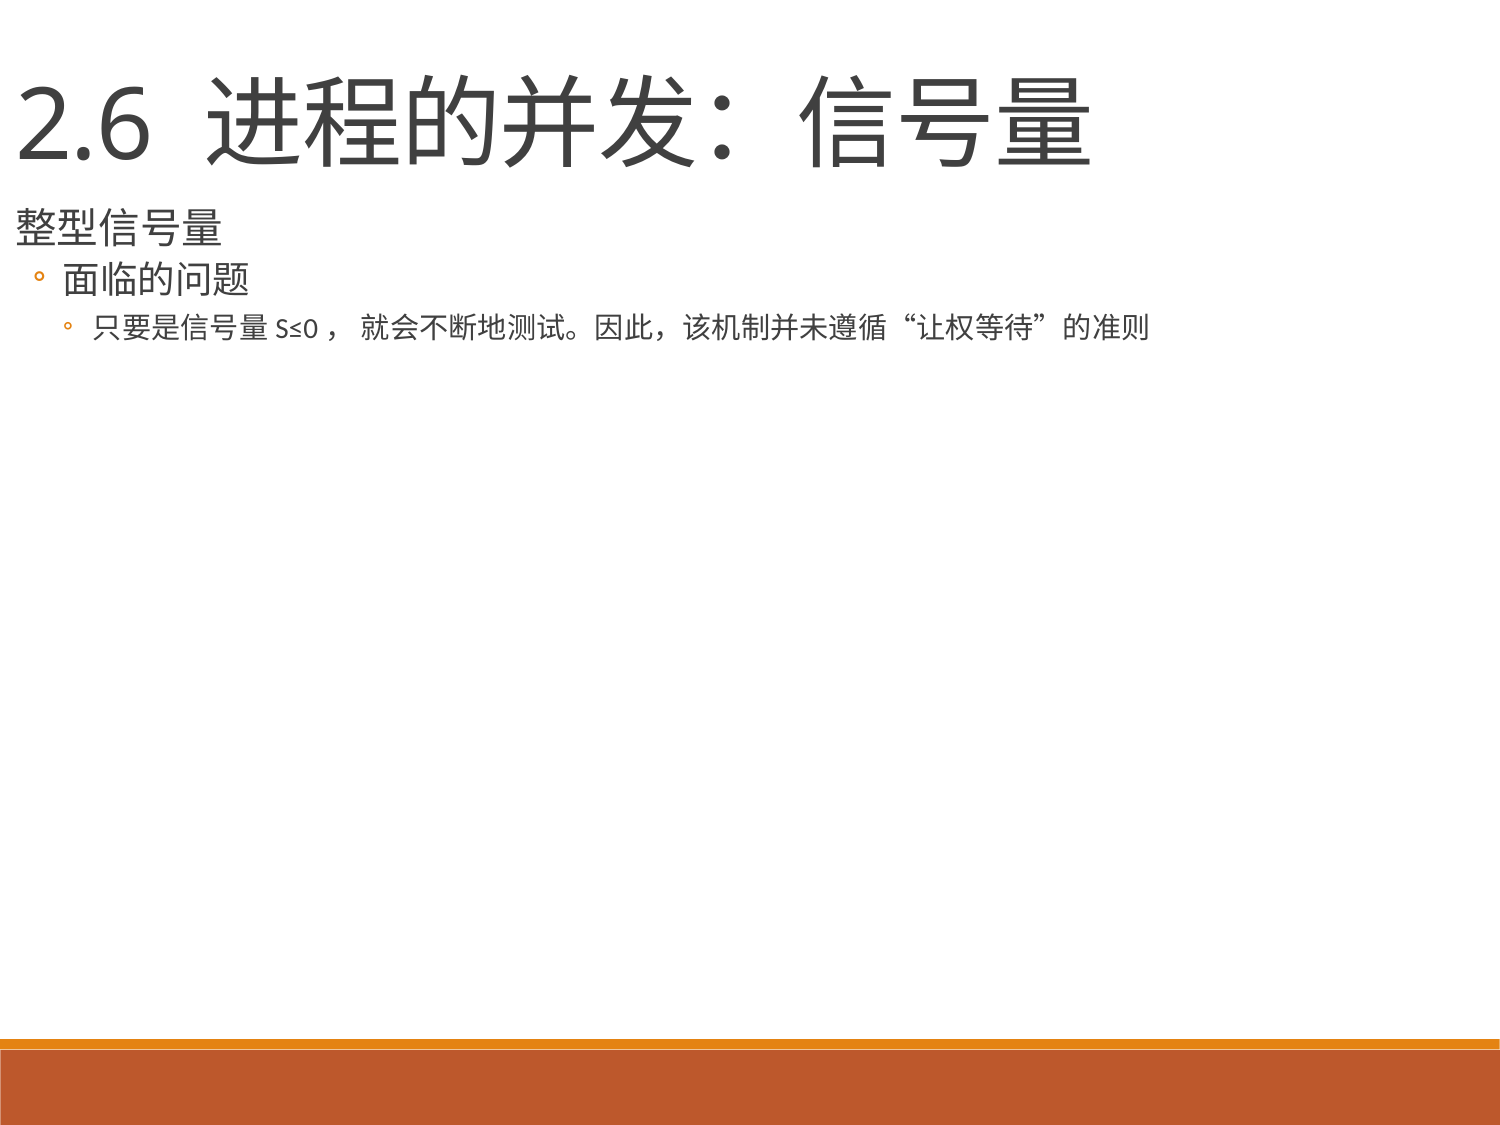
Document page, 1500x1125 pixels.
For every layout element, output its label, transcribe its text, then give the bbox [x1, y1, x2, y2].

list 整型信号量 面临的问题 只要是信号量S≤0， 就会不断地测试。因此，该机制并未遵循“让权等待”的准则 [0, 200, 1500, 1075]
title 2.6 进程的并发：信号量 [0, 0, 1500, 188]
